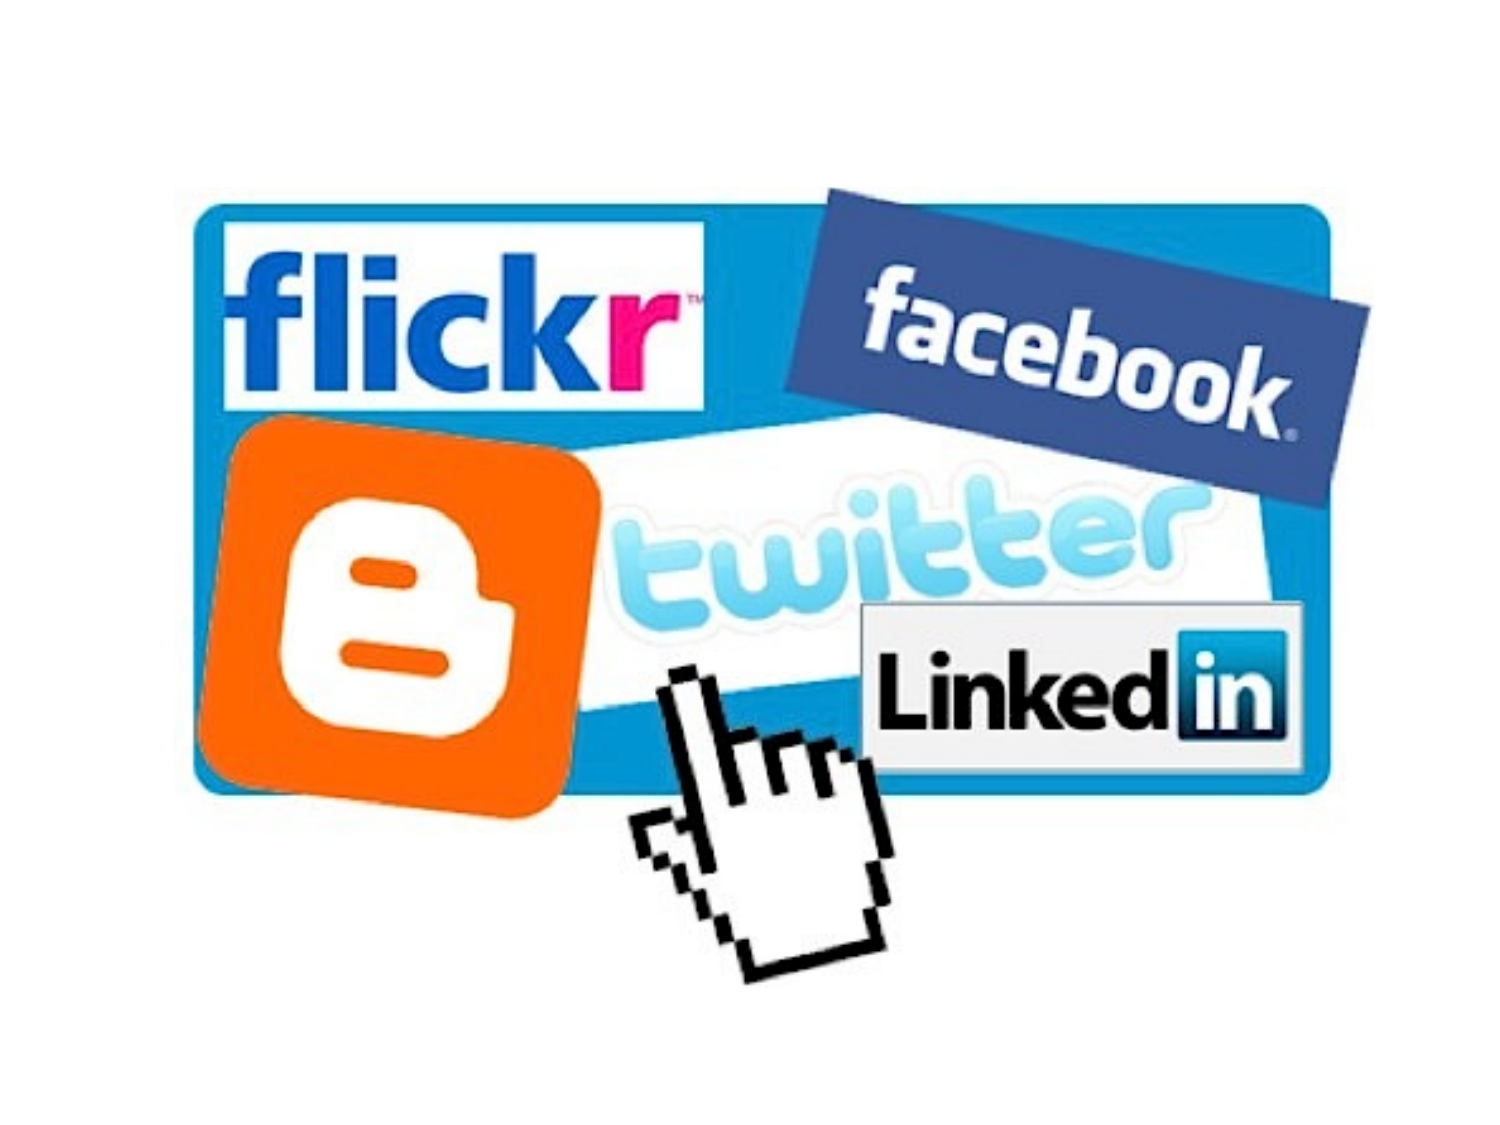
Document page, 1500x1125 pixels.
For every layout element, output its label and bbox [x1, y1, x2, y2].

picture [174, 187, 1374, 988]
